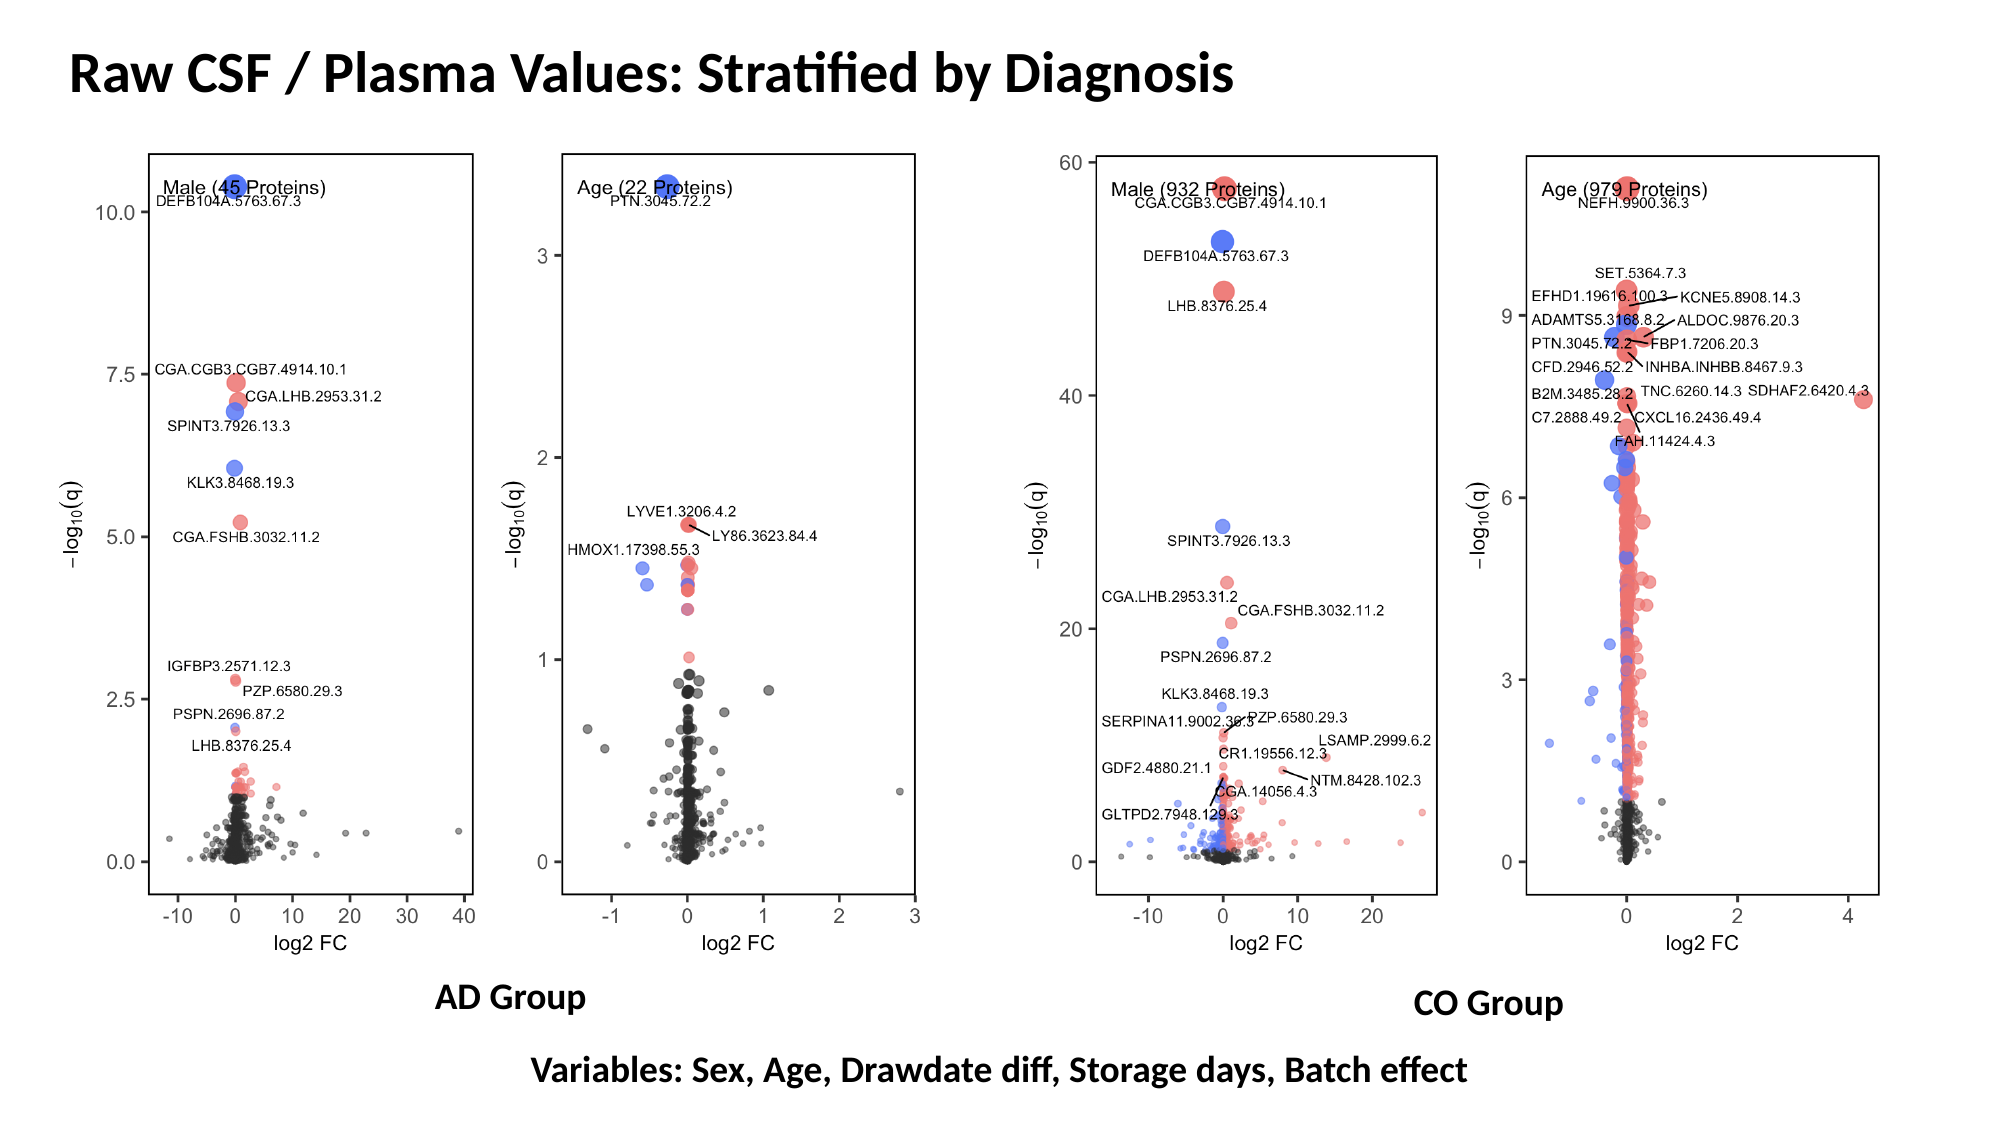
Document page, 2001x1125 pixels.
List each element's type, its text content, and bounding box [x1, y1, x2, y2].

picture [46, 140, 927, 965]
picture [1011, 142, 1892, 965]
text_box AD Group [420, 965, 602, 1025]
text_box Raw CSF / Plasma Values: Stratified by Diagnosis [54, 26, 1251, 112]
text_box Variables: Sex, Age, Drawdate diff, Storage days, Batch effect [515, 1037, 1484, 1098]
text_box CO Group [1398, 970, 1579, 1031]
